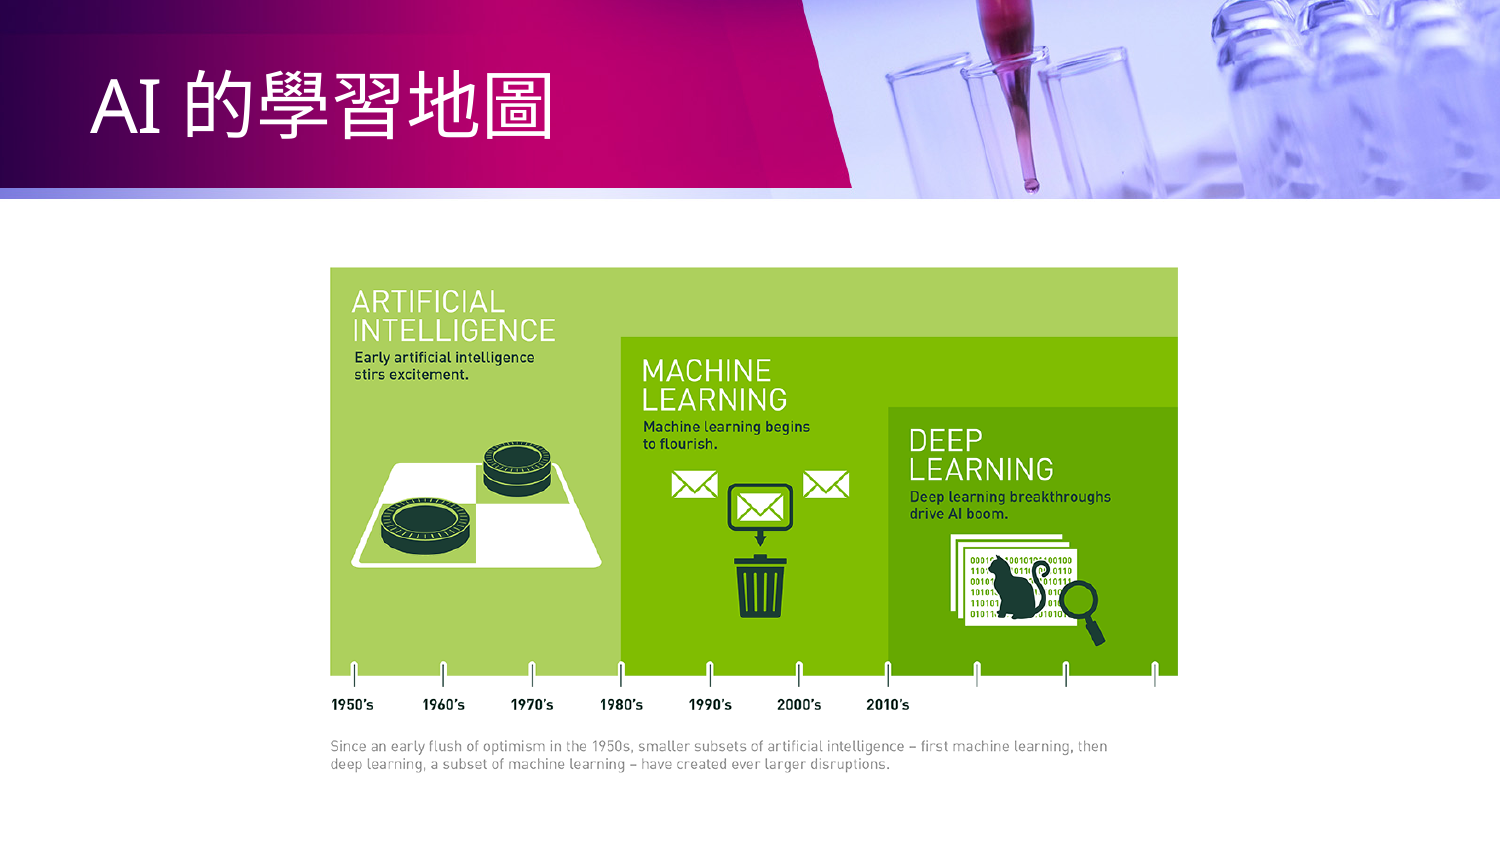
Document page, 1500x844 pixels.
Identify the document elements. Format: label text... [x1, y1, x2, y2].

title AI的學習地圖 [75, 33, 1425, 175]
picture [0, 0, 1500, 844]
